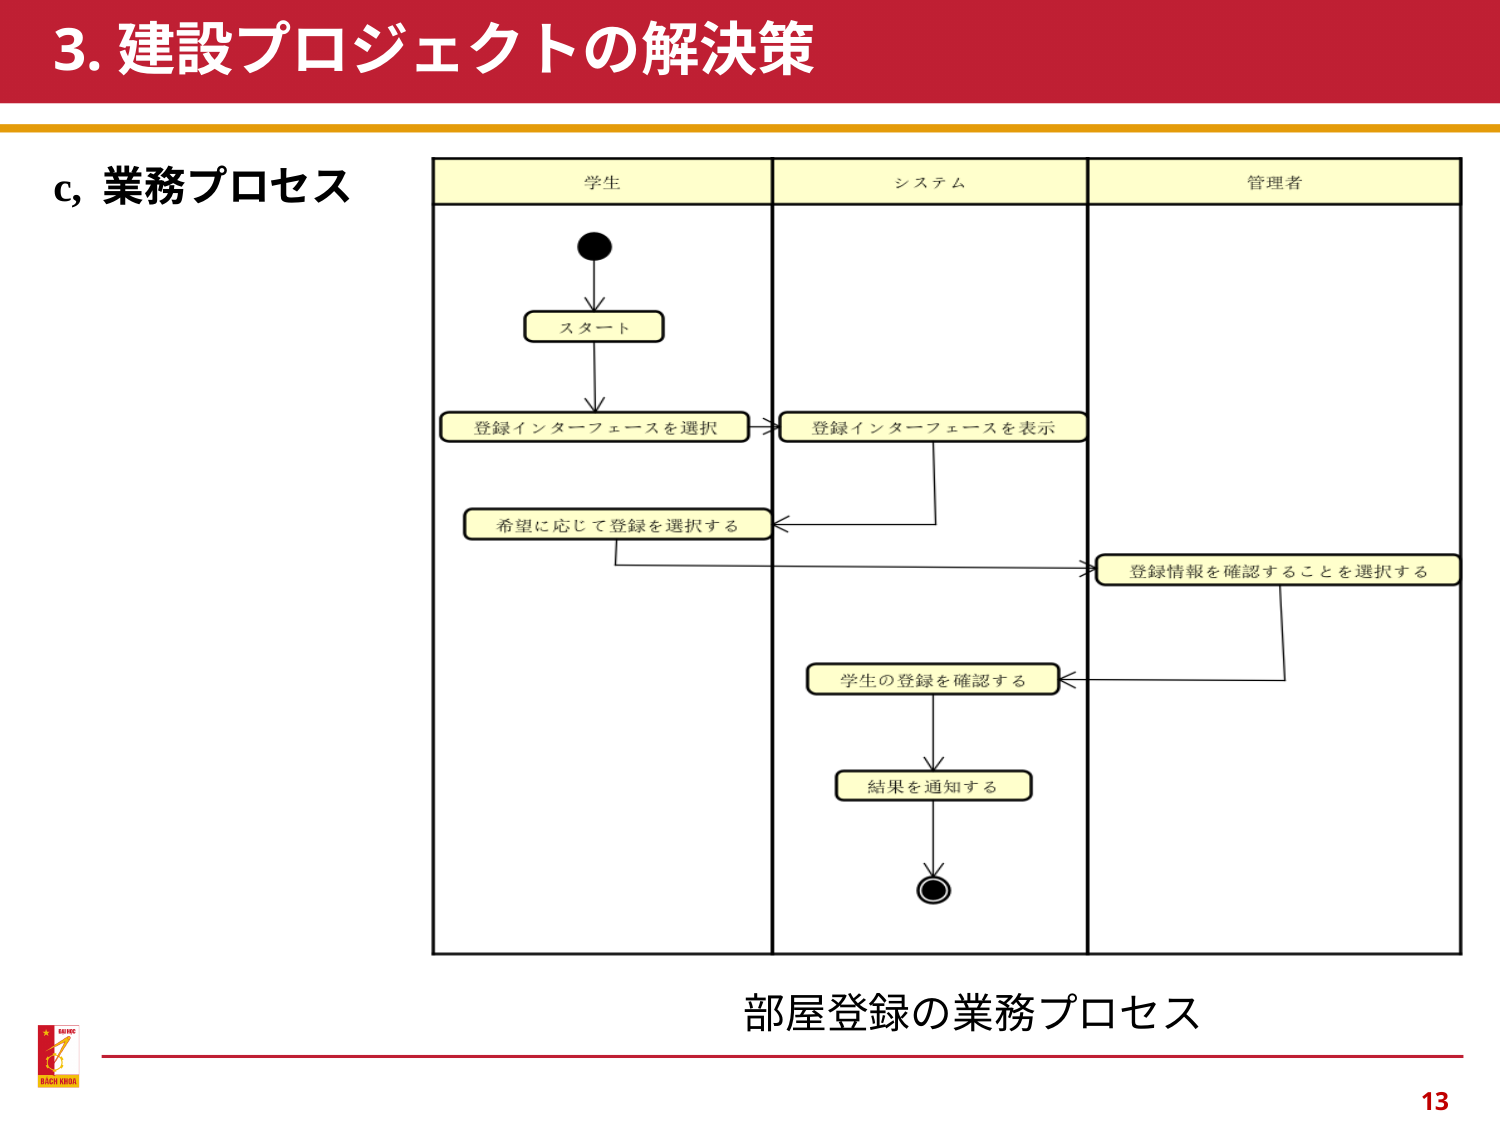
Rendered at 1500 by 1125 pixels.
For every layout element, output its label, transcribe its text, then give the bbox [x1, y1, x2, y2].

list c, 業務プロセス [38, 157, 1462, 1000]
slide_number 13 [1126, 1078, 1464, 1125]
picture [0, 0, 1500, 1125]
title 3.建設プロジェクトの解決策 [38, 12, 1462, 87]
text_box 部屋登録の業務プロセス [598, 979, 1349, 1045]
